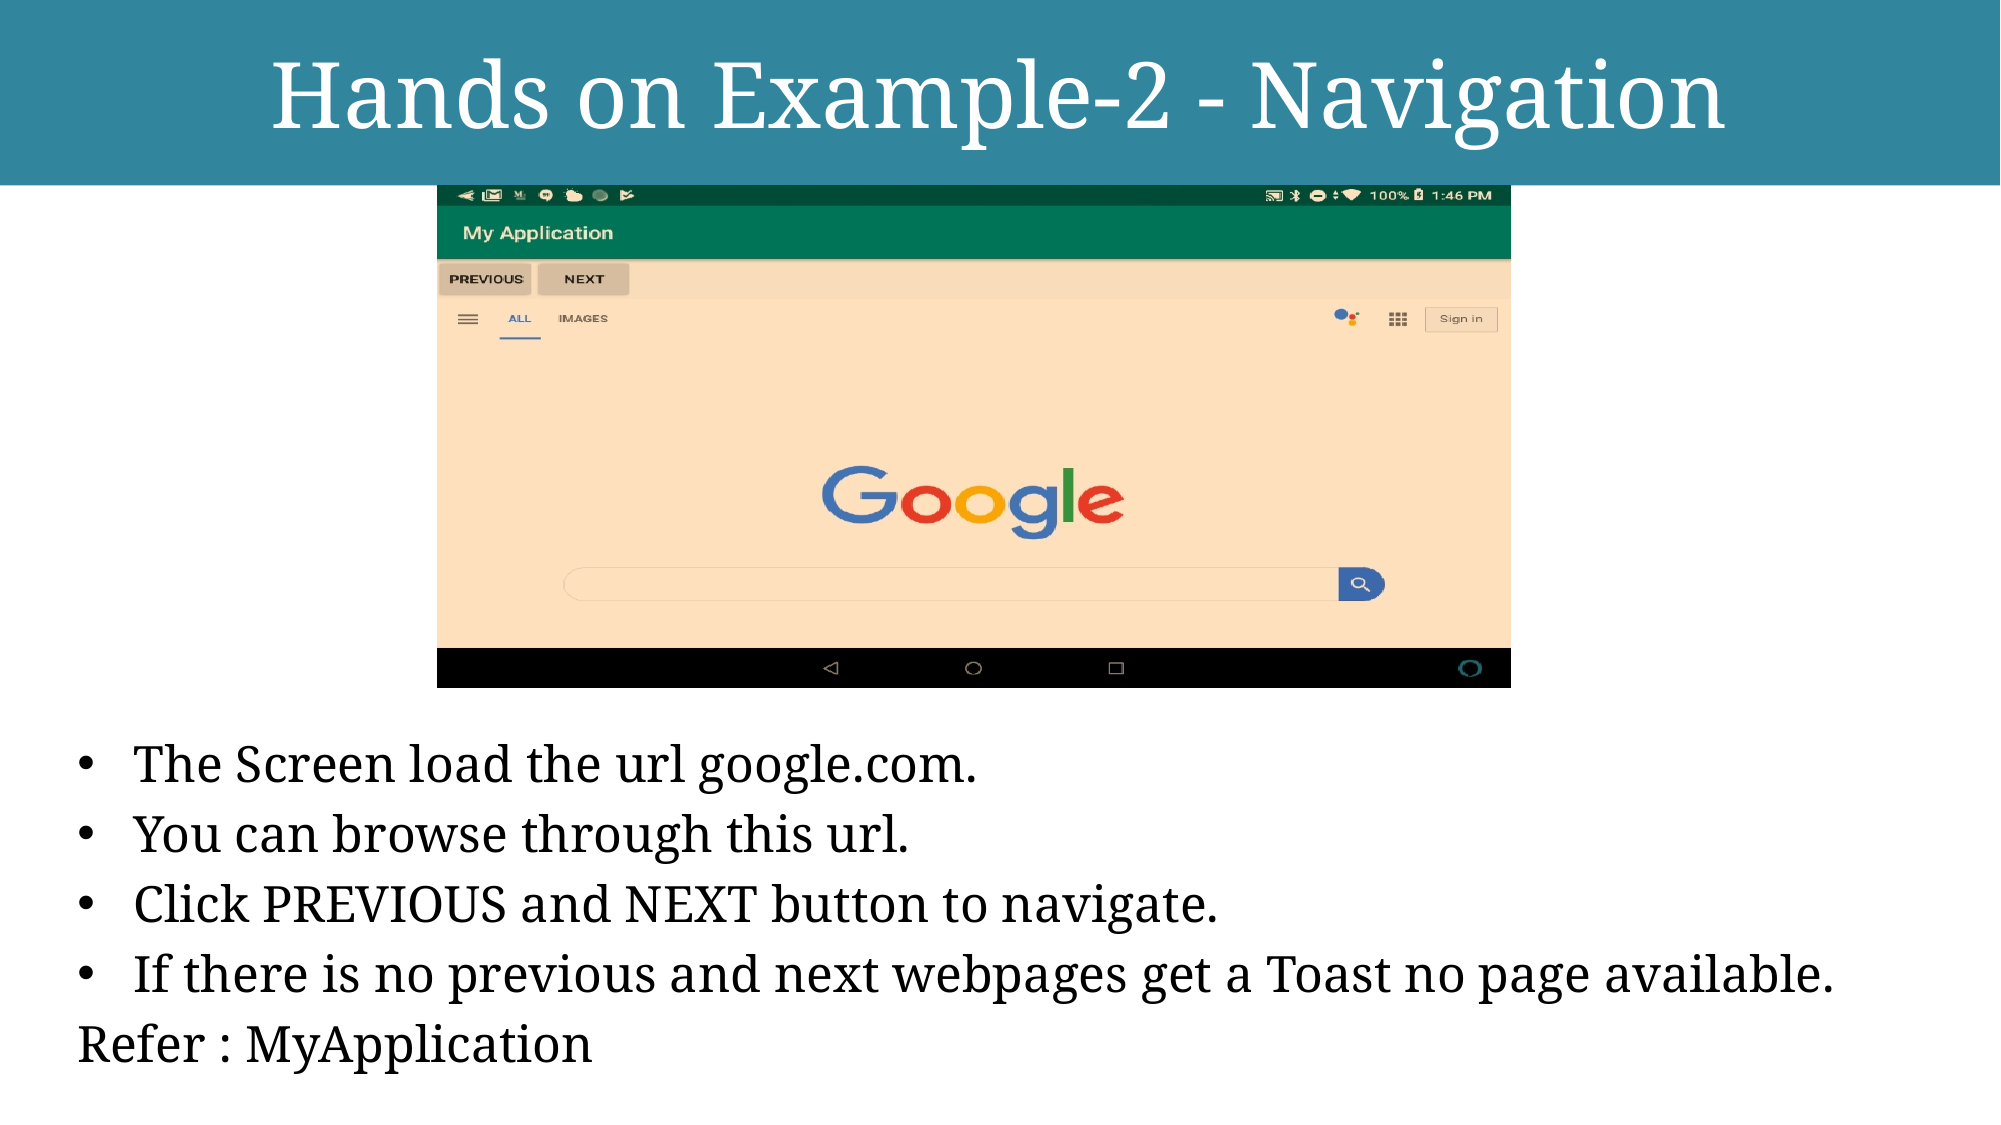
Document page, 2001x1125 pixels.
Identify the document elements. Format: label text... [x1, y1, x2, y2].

picture [437, 184, 1511, 688]
list The Screen load the url google.com. You can browse through this url. Click PREVIOUS and NEXT button to navigate. If there is no previous and next webpages get a Toast no page available. Refer : MyApplication [62, 725, 1988, 1088]
title Hands on Example-2 - Navigation [0, 0, 2000, 186]
